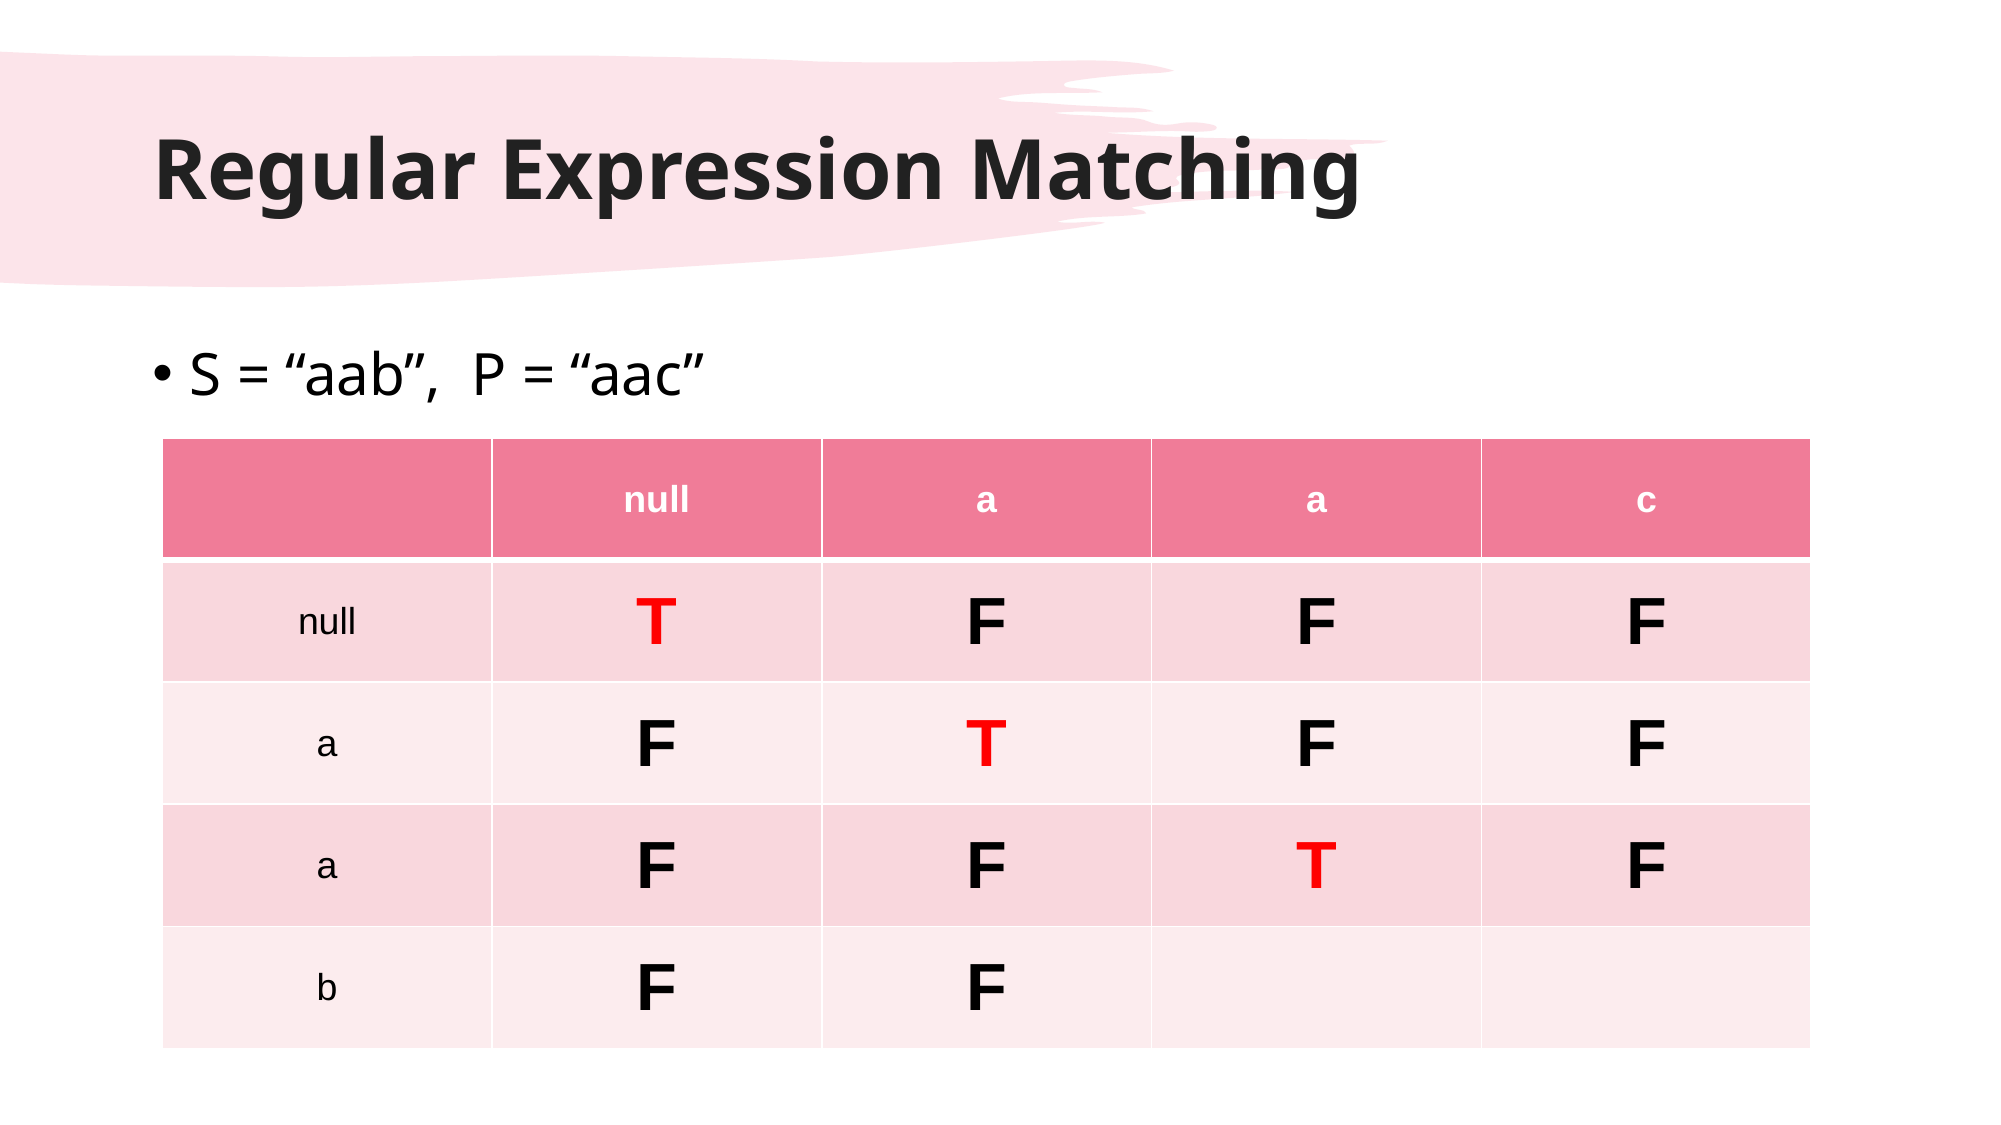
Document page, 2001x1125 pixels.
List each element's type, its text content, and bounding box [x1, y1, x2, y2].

table_cell F [493, 683, 821, 803]
table_cell F [1482, 683, 1810, 803]
list S = “aab”, P = “aac” [137, 329, 1863, 1013]
table_cell F [1152, 563, 1481, 681]
table_cell F [823, 563, 1151, 681]
table_cell F [823, 805, 1151, 926]
title Regular Expression Matching [137, 59, 1863, 278]
table_cell F [1152, 683, 1481, 803]
table_header c [1482, 439, 1810, 557]
table_cell [1152, 927, 1481, 1048]
table_cell T [493, 563, 821, 681]
table_cell T [1152, 805, 1481, 926]
table_cell F [823, 927, 1151, 1048]
table_cell F [493, 927, 821, 1048]
table_header [163, 439, 491, 557]
table_cell a [163, 805, 491, 926]
table_cell b [163, 927, 491, 1048]
table_header null [493, 439, 821, 557]
table_cell a [163, 683, 491, 803]
table_header a [1152, 439, 1481, 557]
table_cell F [1482, 563, 1810, 681]
table_cell null [163, 563, 491, 681]
table_cell F [493, 805, 821, 926]
table_cell F [1482, 805, 1810, 926]
table_header a [823, 439, 1151, 557]
table_cell [1482, 927, 1810, 1048]
table_cell T [823, 683, 1151, 803]
